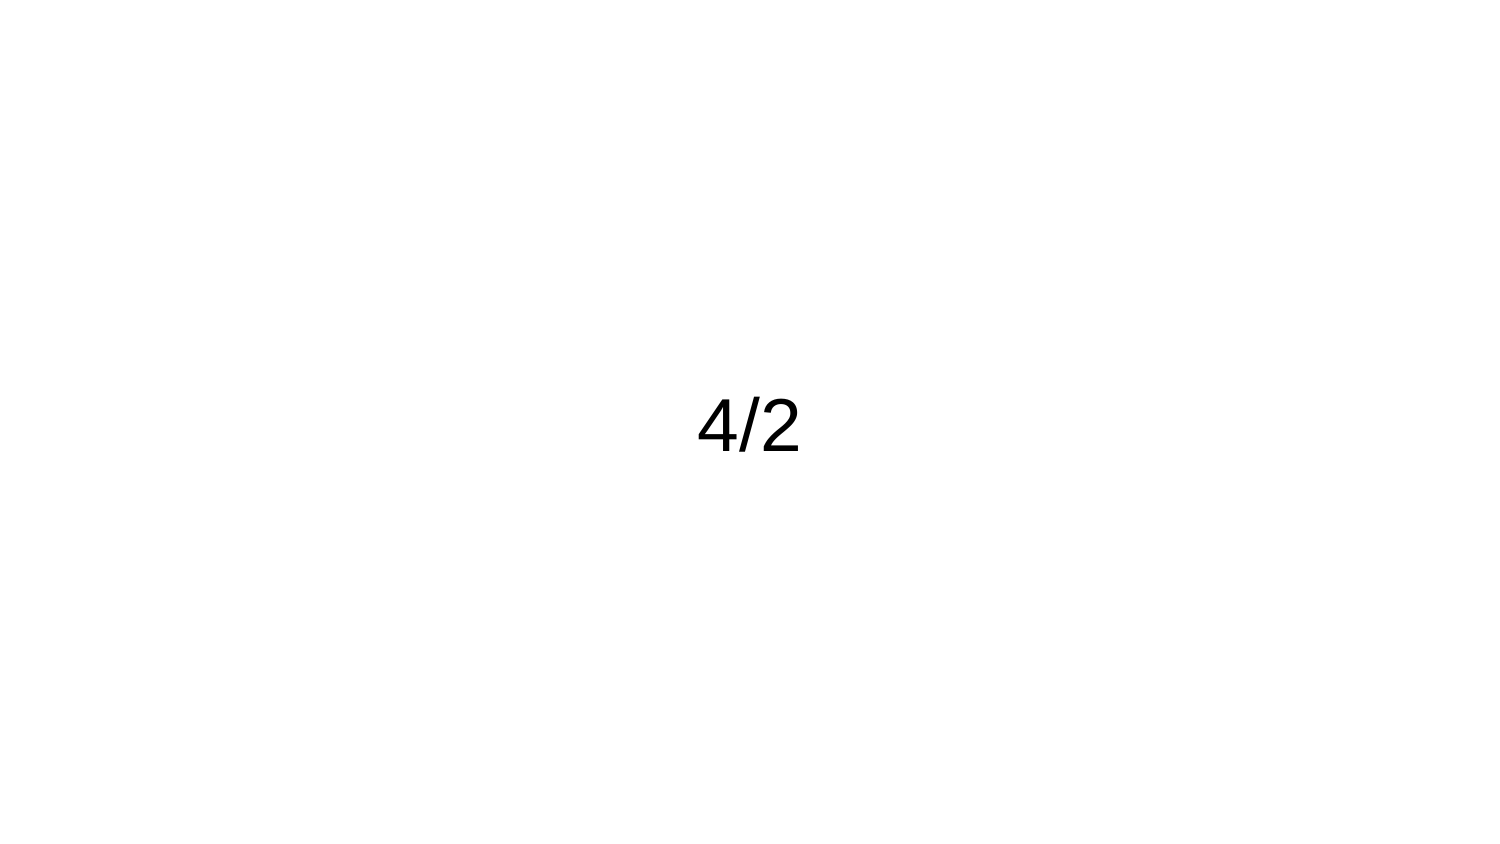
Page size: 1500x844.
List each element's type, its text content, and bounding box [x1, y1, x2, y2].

title 4/2 [51, 352, 1449, 491]
